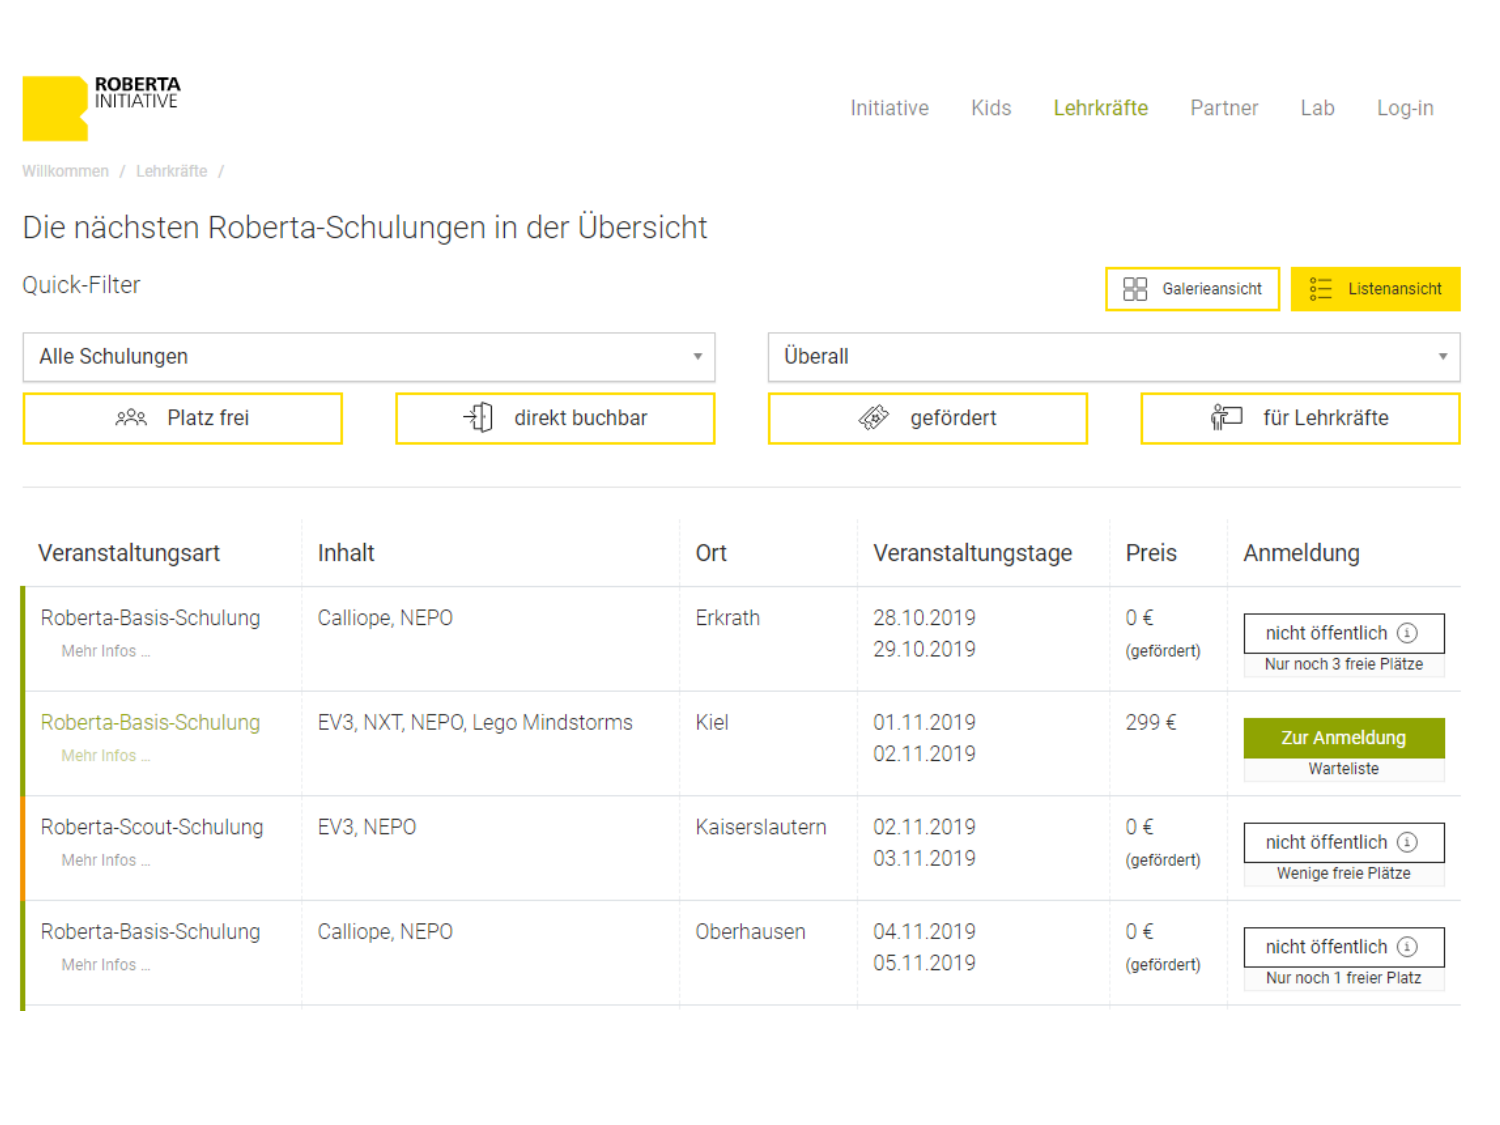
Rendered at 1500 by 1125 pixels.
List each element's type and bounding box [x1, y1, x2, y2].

picture [14, 66, 1495, 1012]
